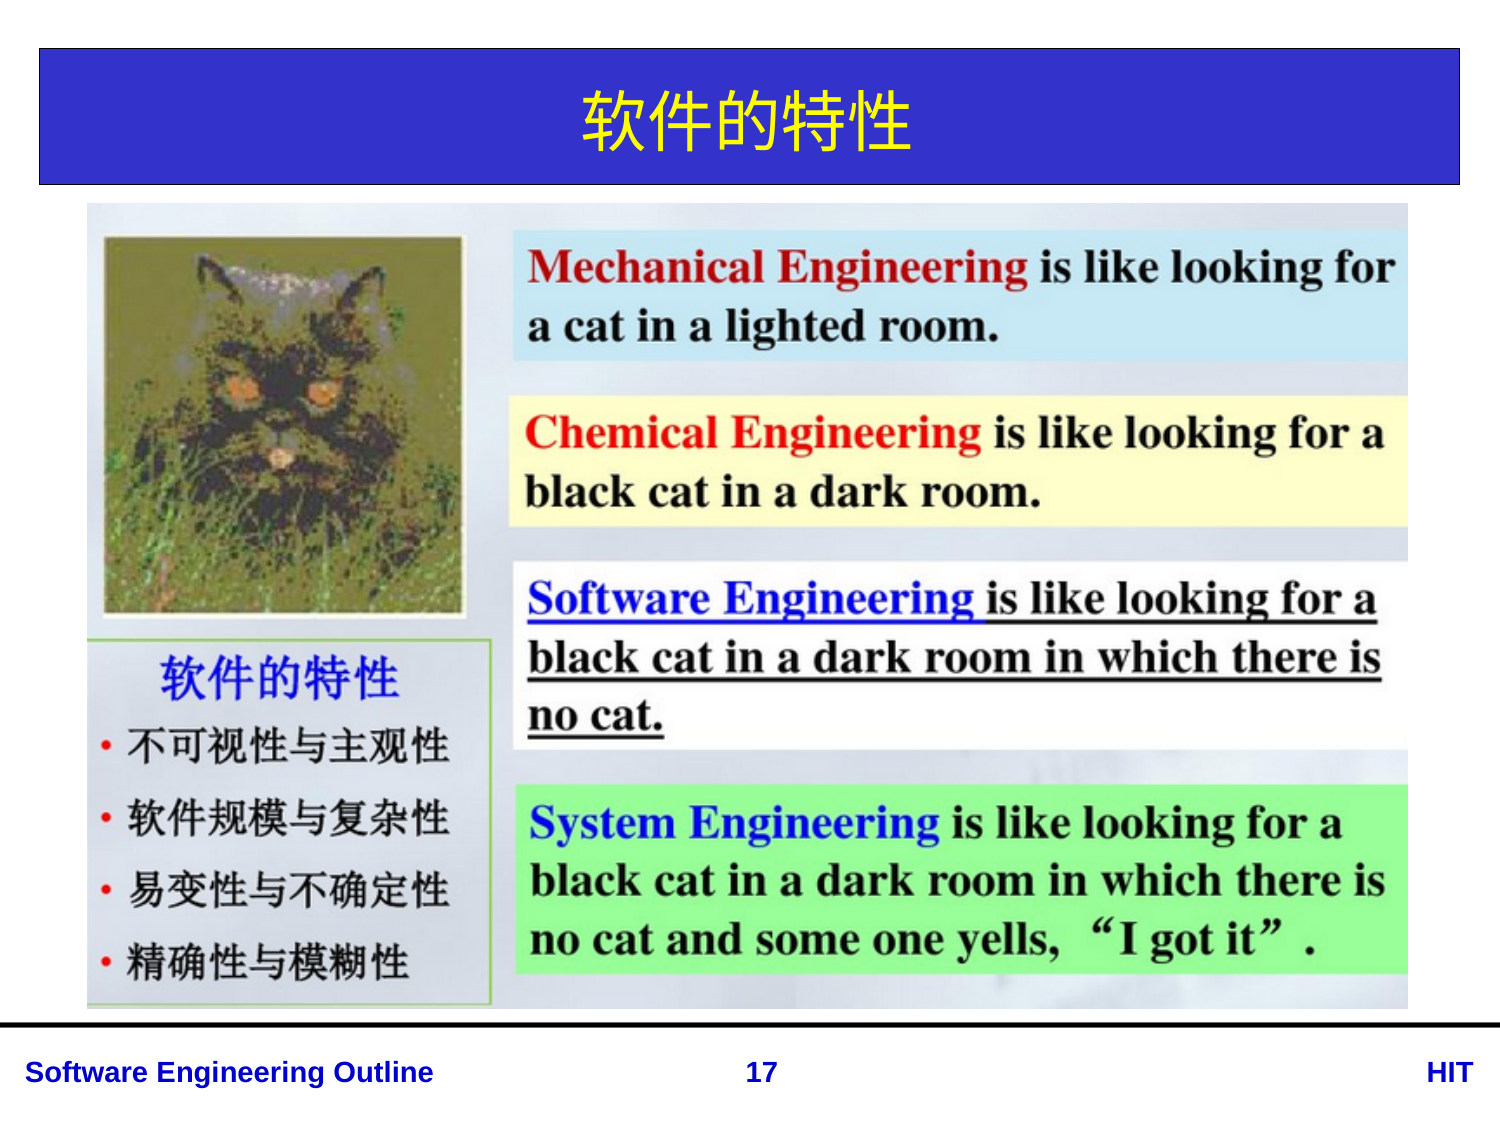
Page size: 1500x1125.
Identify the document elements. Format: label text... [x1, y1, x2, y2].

picture [87, 203, 1409, 1010]
title 软件的特性 [38, 54, 1457, 185]
